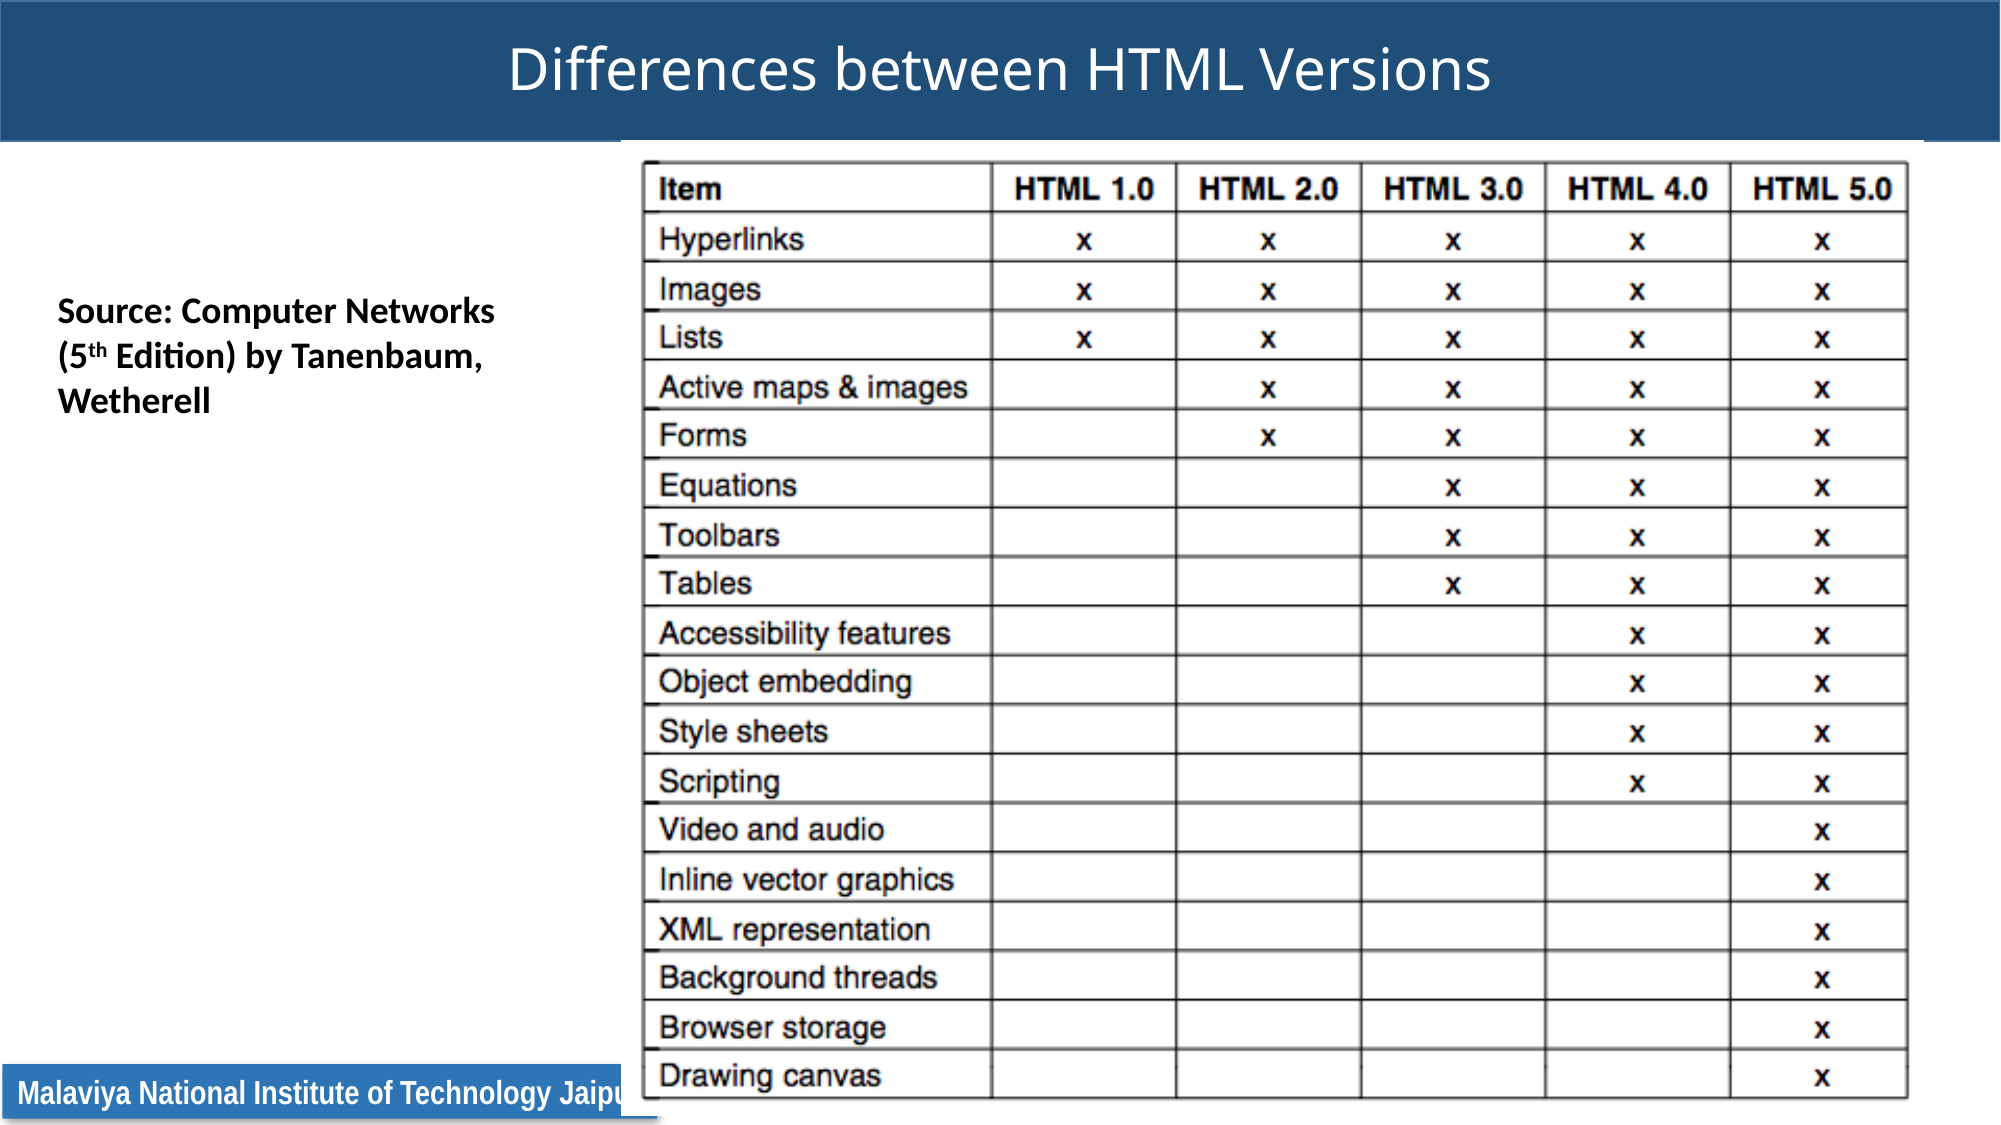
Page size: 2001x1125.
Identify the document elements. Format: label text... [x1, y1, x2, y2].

picture [621, 140, 1924, 1116]
title Differences between HTML Versions [0, 1, 2000, 141]
text_box Source: Computer Networks (5th Edition) by Tanenbaum, Wetherell [42, 278, 546, 429]
